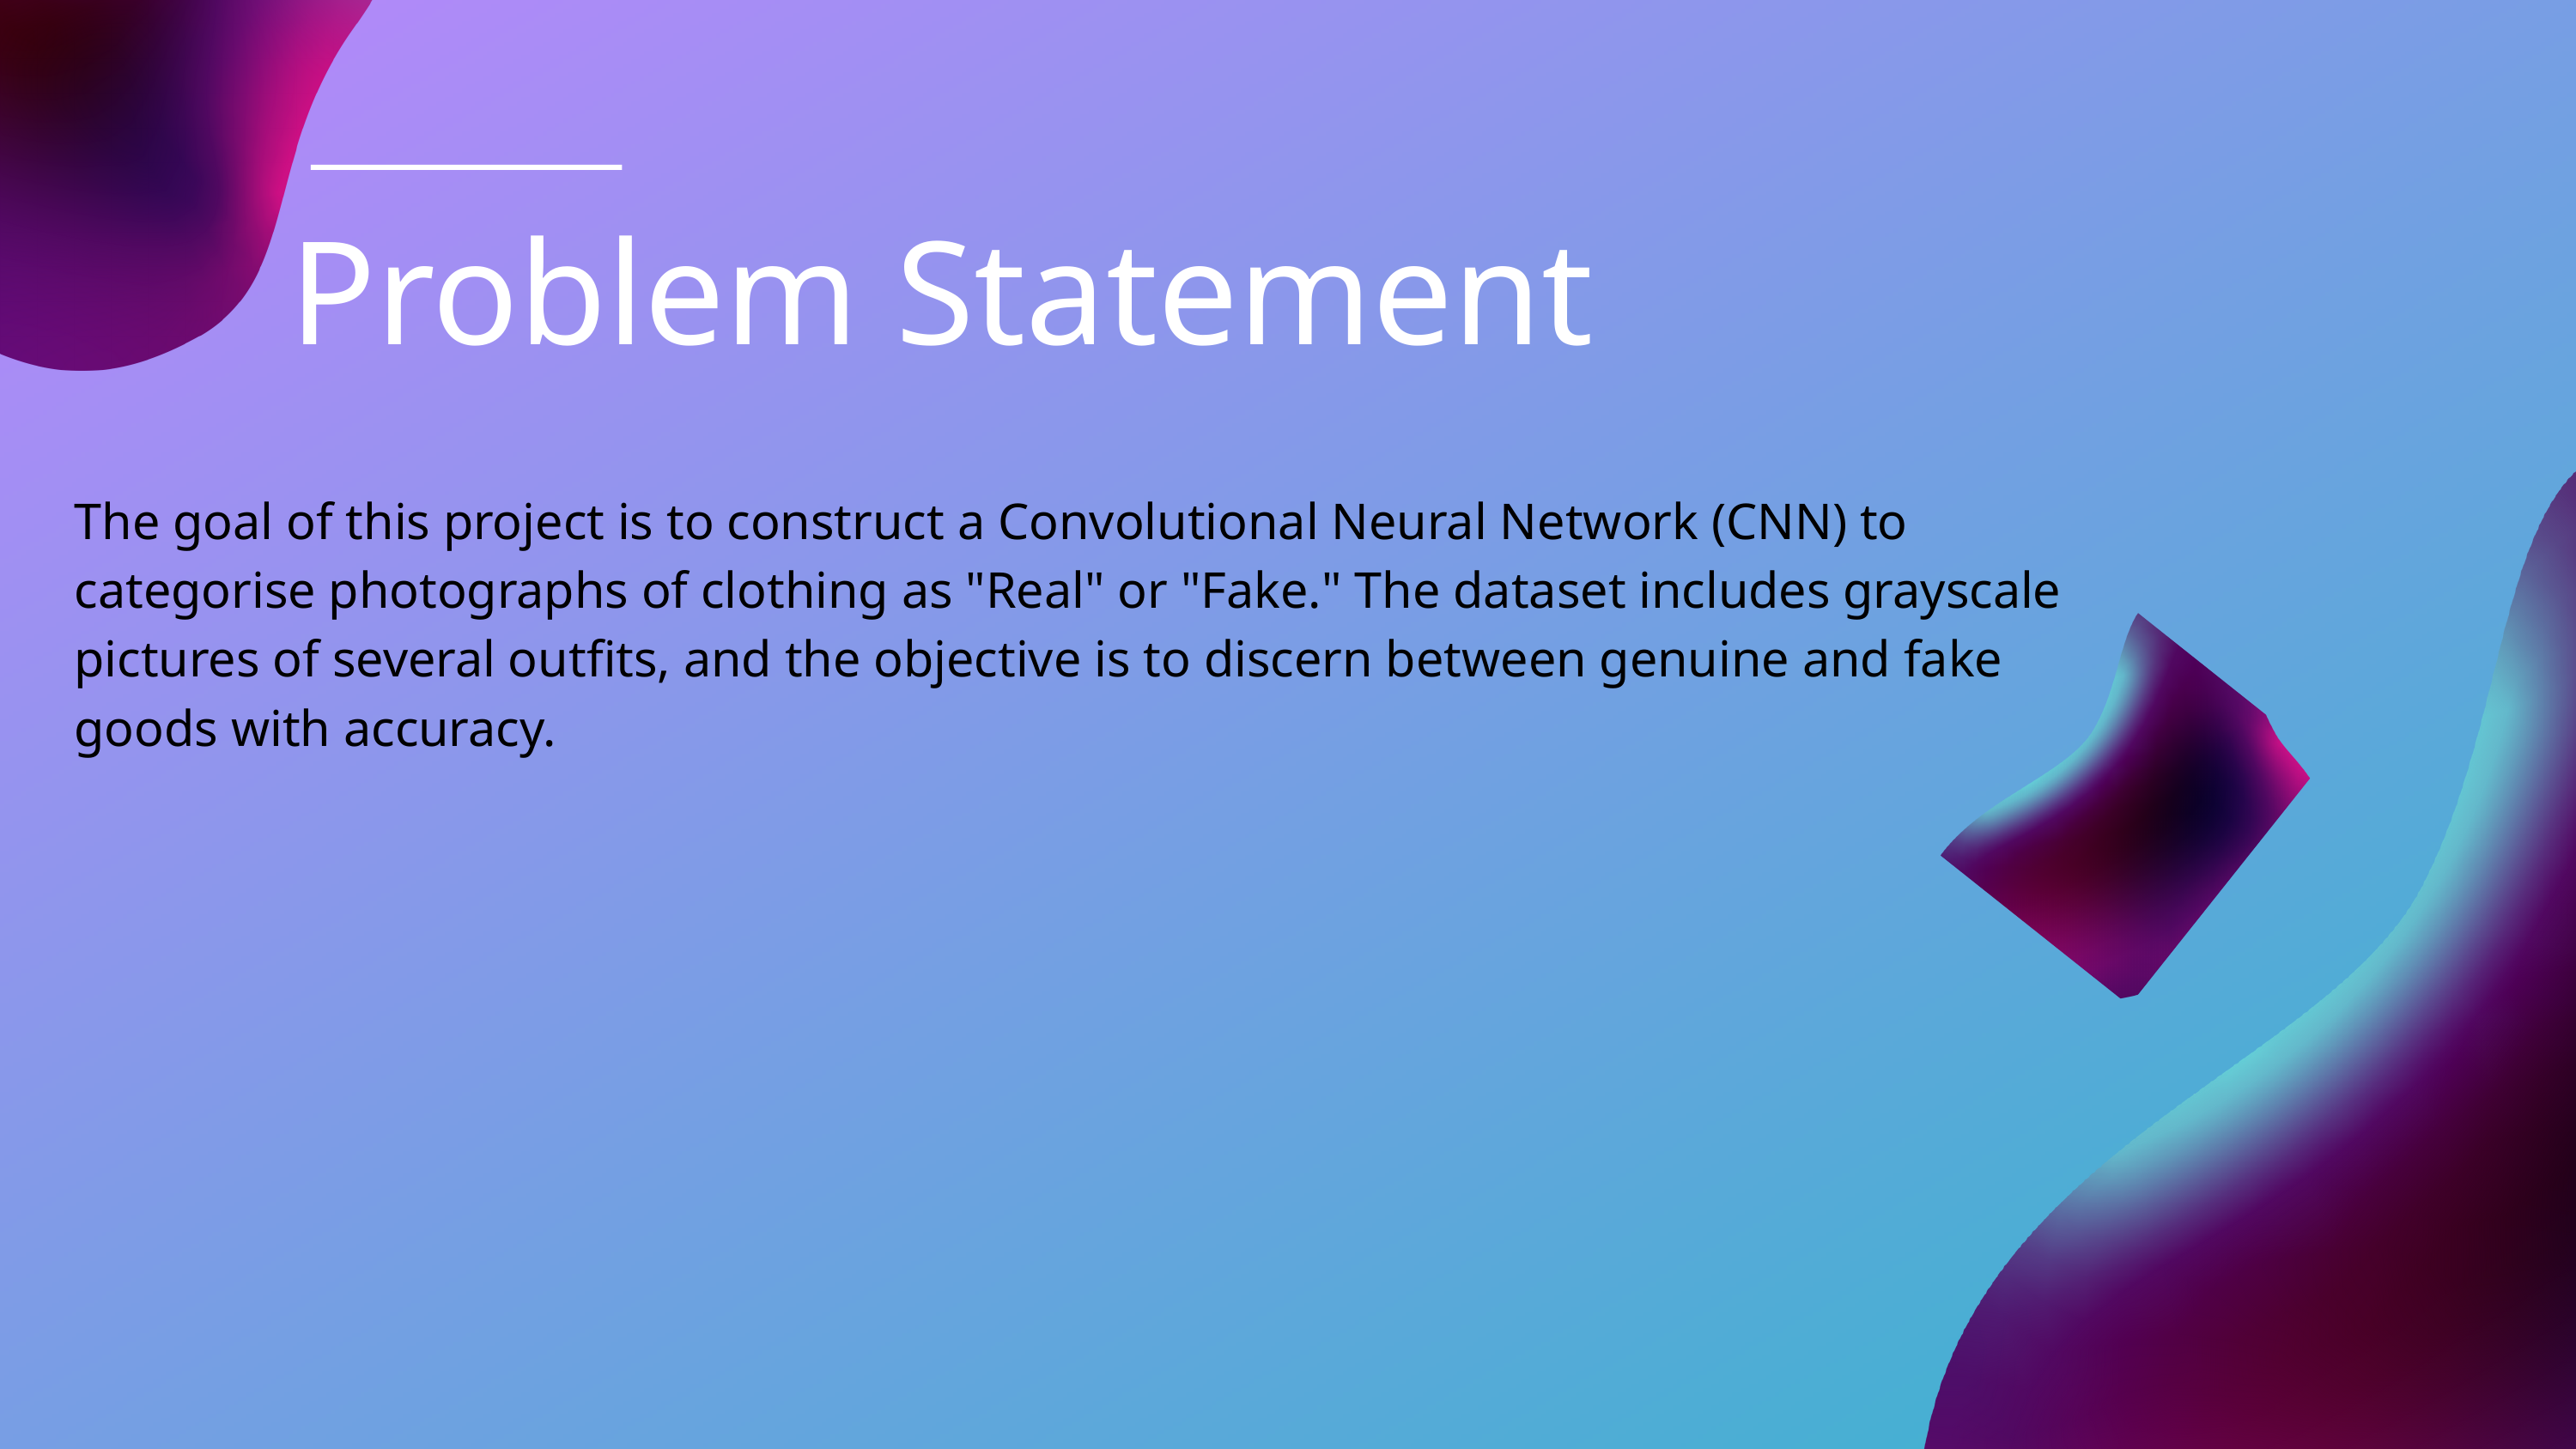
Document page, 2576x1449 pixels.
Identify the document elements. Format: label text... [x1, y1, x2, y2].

text_box [0, 0, 445, 371]
text_box The goal of this project is to construct a Convolutional Neural Network (CNN) to categorise photographs of clothing as "Real" or "Fake." The dataset includes grayscale pictures of several outfits, and the objective is to discern between genuine and fake goods with accuracy. [74, 480, 2064, 756]
text_box [0, 0, 2576, 1449]
text_box [1917, 438, 2576, 1449]
text_box [1917, 592, 2324, 1006]
text_box [310, 164, 623, 170]
text_box Problem Statement [289, 201, 1918, 373]
